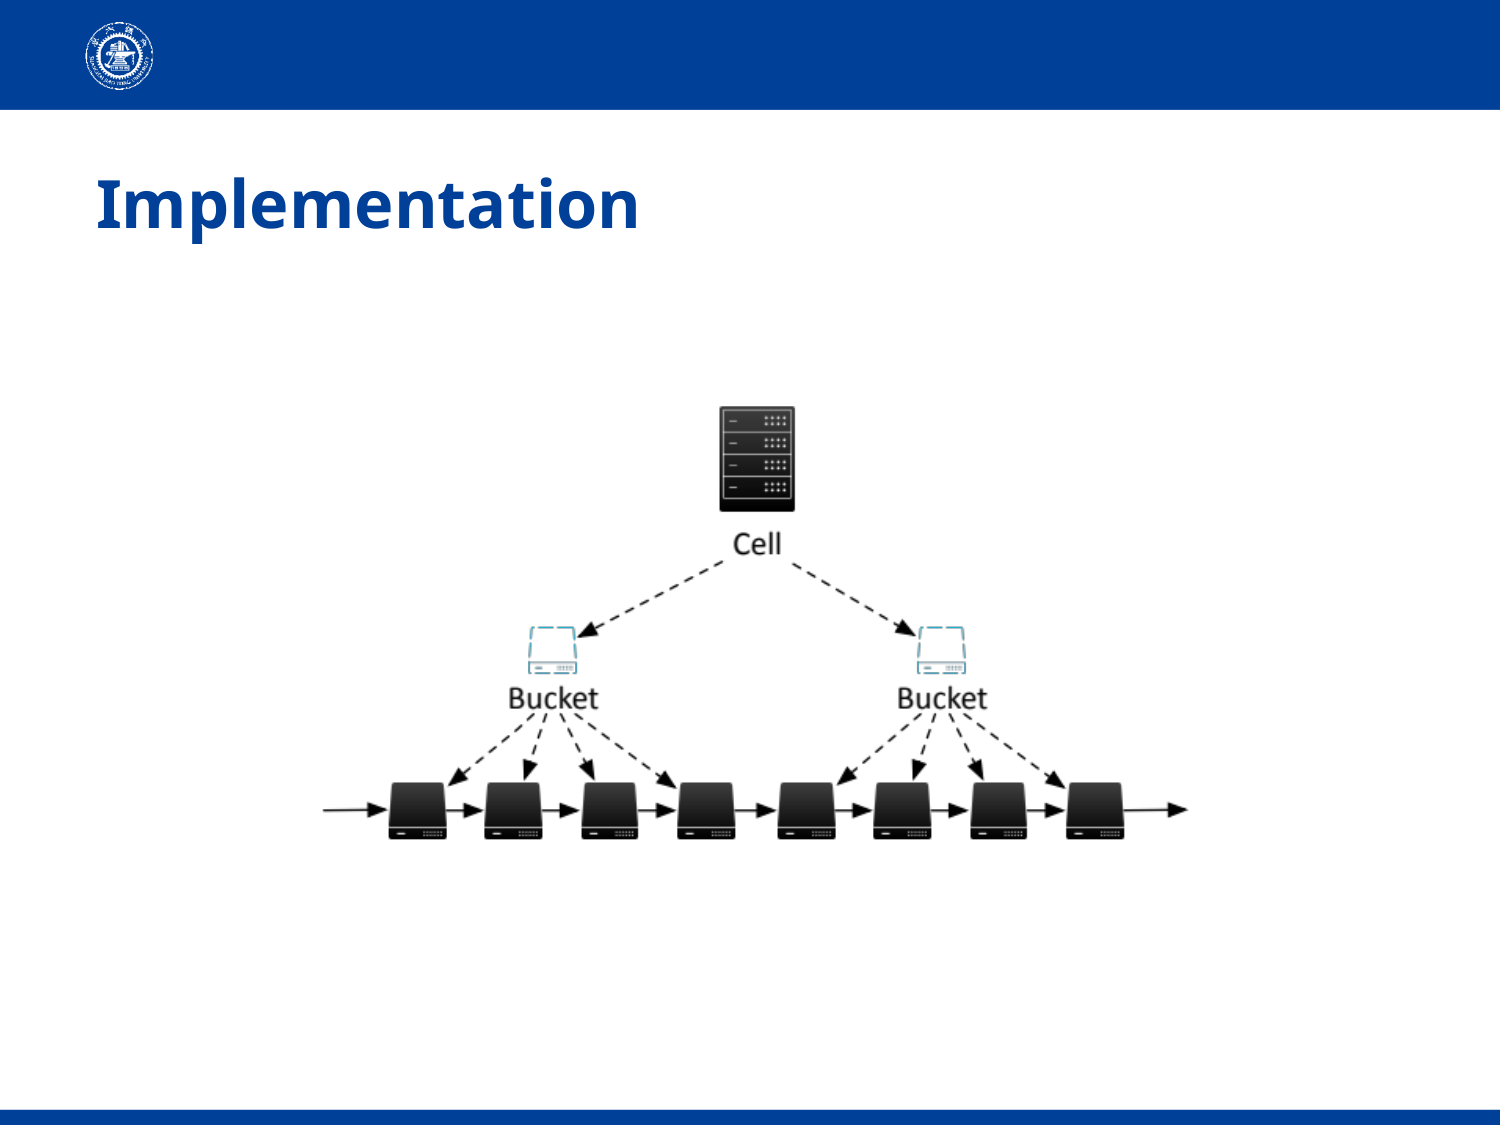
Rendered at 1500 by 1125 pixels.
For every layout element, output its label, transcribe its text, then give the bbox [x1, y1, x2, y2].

picture [320, 405, 1215, 920]
title Implementation [81, 159, 1455, 254]
picture [81, 17, 157, 93]
